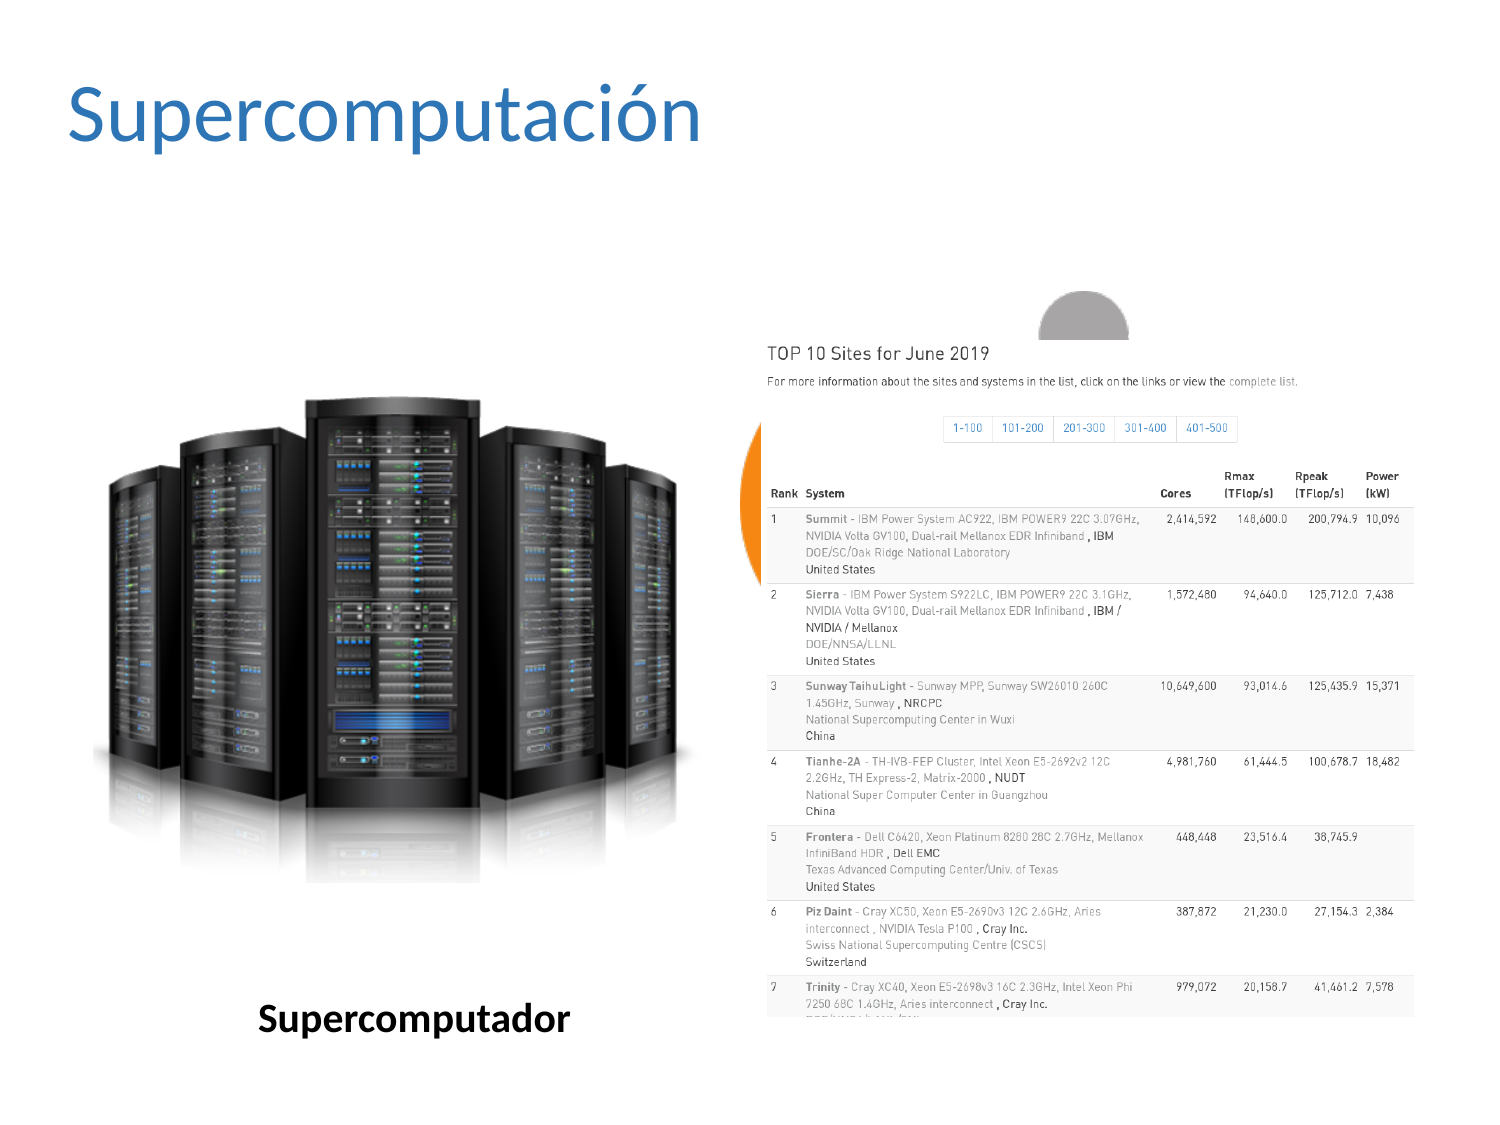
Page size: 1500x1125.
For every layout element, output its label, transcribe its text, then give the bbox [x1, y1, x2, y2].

text_box Supercomputador [243, 983, 587, 1049]
text_box Supercomputación [53, 50, 1170, 166]
picture [740, 291, 1430, 1017]
picture [93, 367, 700, 883]
